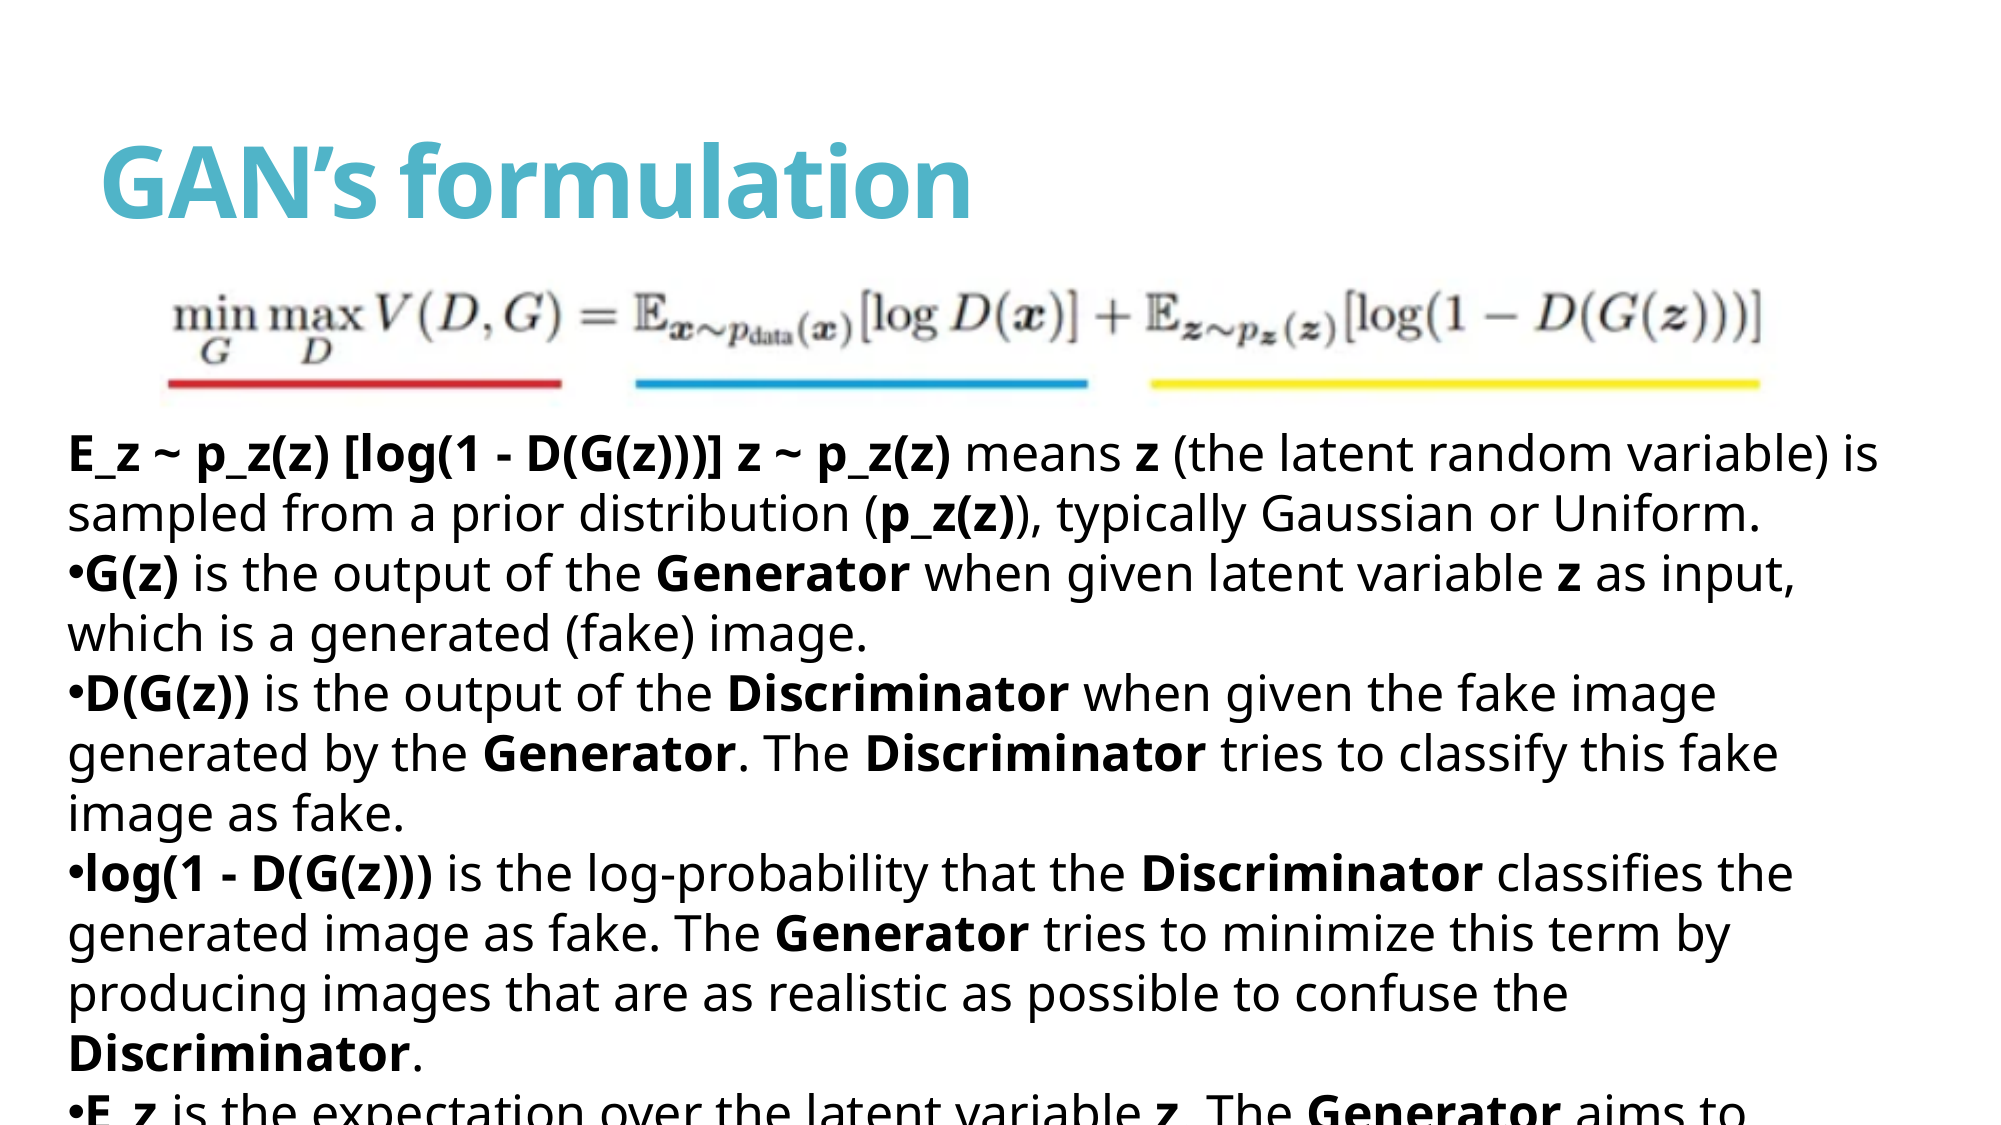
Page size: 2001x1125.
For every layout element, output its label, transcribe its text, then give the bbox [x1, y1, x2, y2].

text_box E_z ~ p_z(z) [log(1 - D(G(z)))] z ~ p_z(z) means z (the latent random variable) is sampled from a prior distribution (p_z(z)), typically Gaussian or Uniform. G(z) is the output of the Generator when given latent variable z as input, which is a generated (fake) image. D(G(z)) is the output of the Discriminator when given the fake image generated by the Generator. The Discriminator tries to classify this fake image as fake. log(1 - D(G(z))) is the log-probability that the Discriminator classifies the generated image as fake. The Generator tries to minimize this term by producing images that are as realistic as possible to confuse the Discriminator. E_z is the expectation over the latent variable z. The Generator aims to minimize this term by learning to produce better fake images. [52, 413, 1937, 1125]
picture [112, 226, 1823, 470]
title GAN’s formulation [83, 52, 1851, 325]
